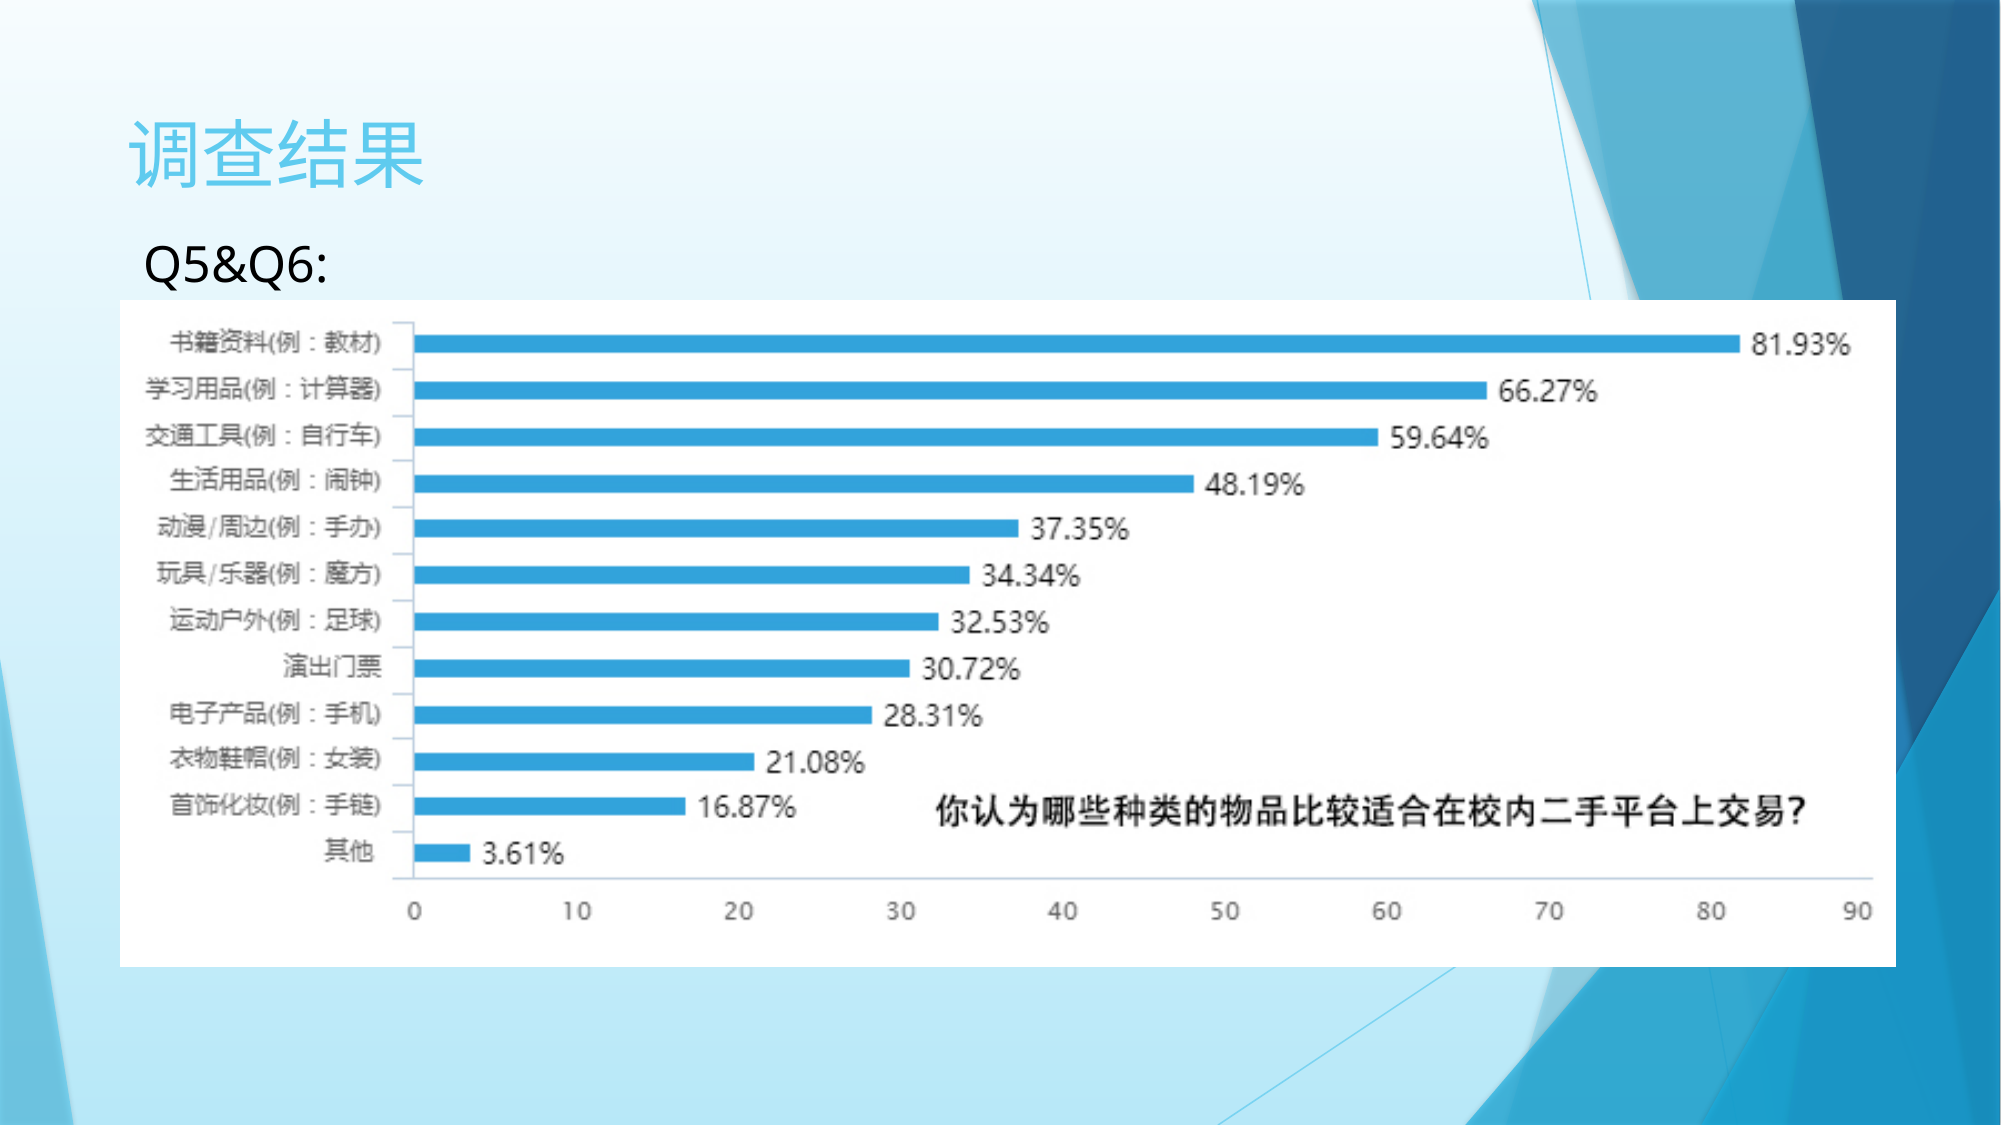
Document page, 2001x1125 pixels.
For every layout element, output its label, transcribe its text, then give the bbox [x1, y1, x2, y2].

text_box Q5&Q6: [128, 224, 344, 298]
picture [119, 300, 1896, 967]
title 调查结果 [111, 99, 1522, 204]
